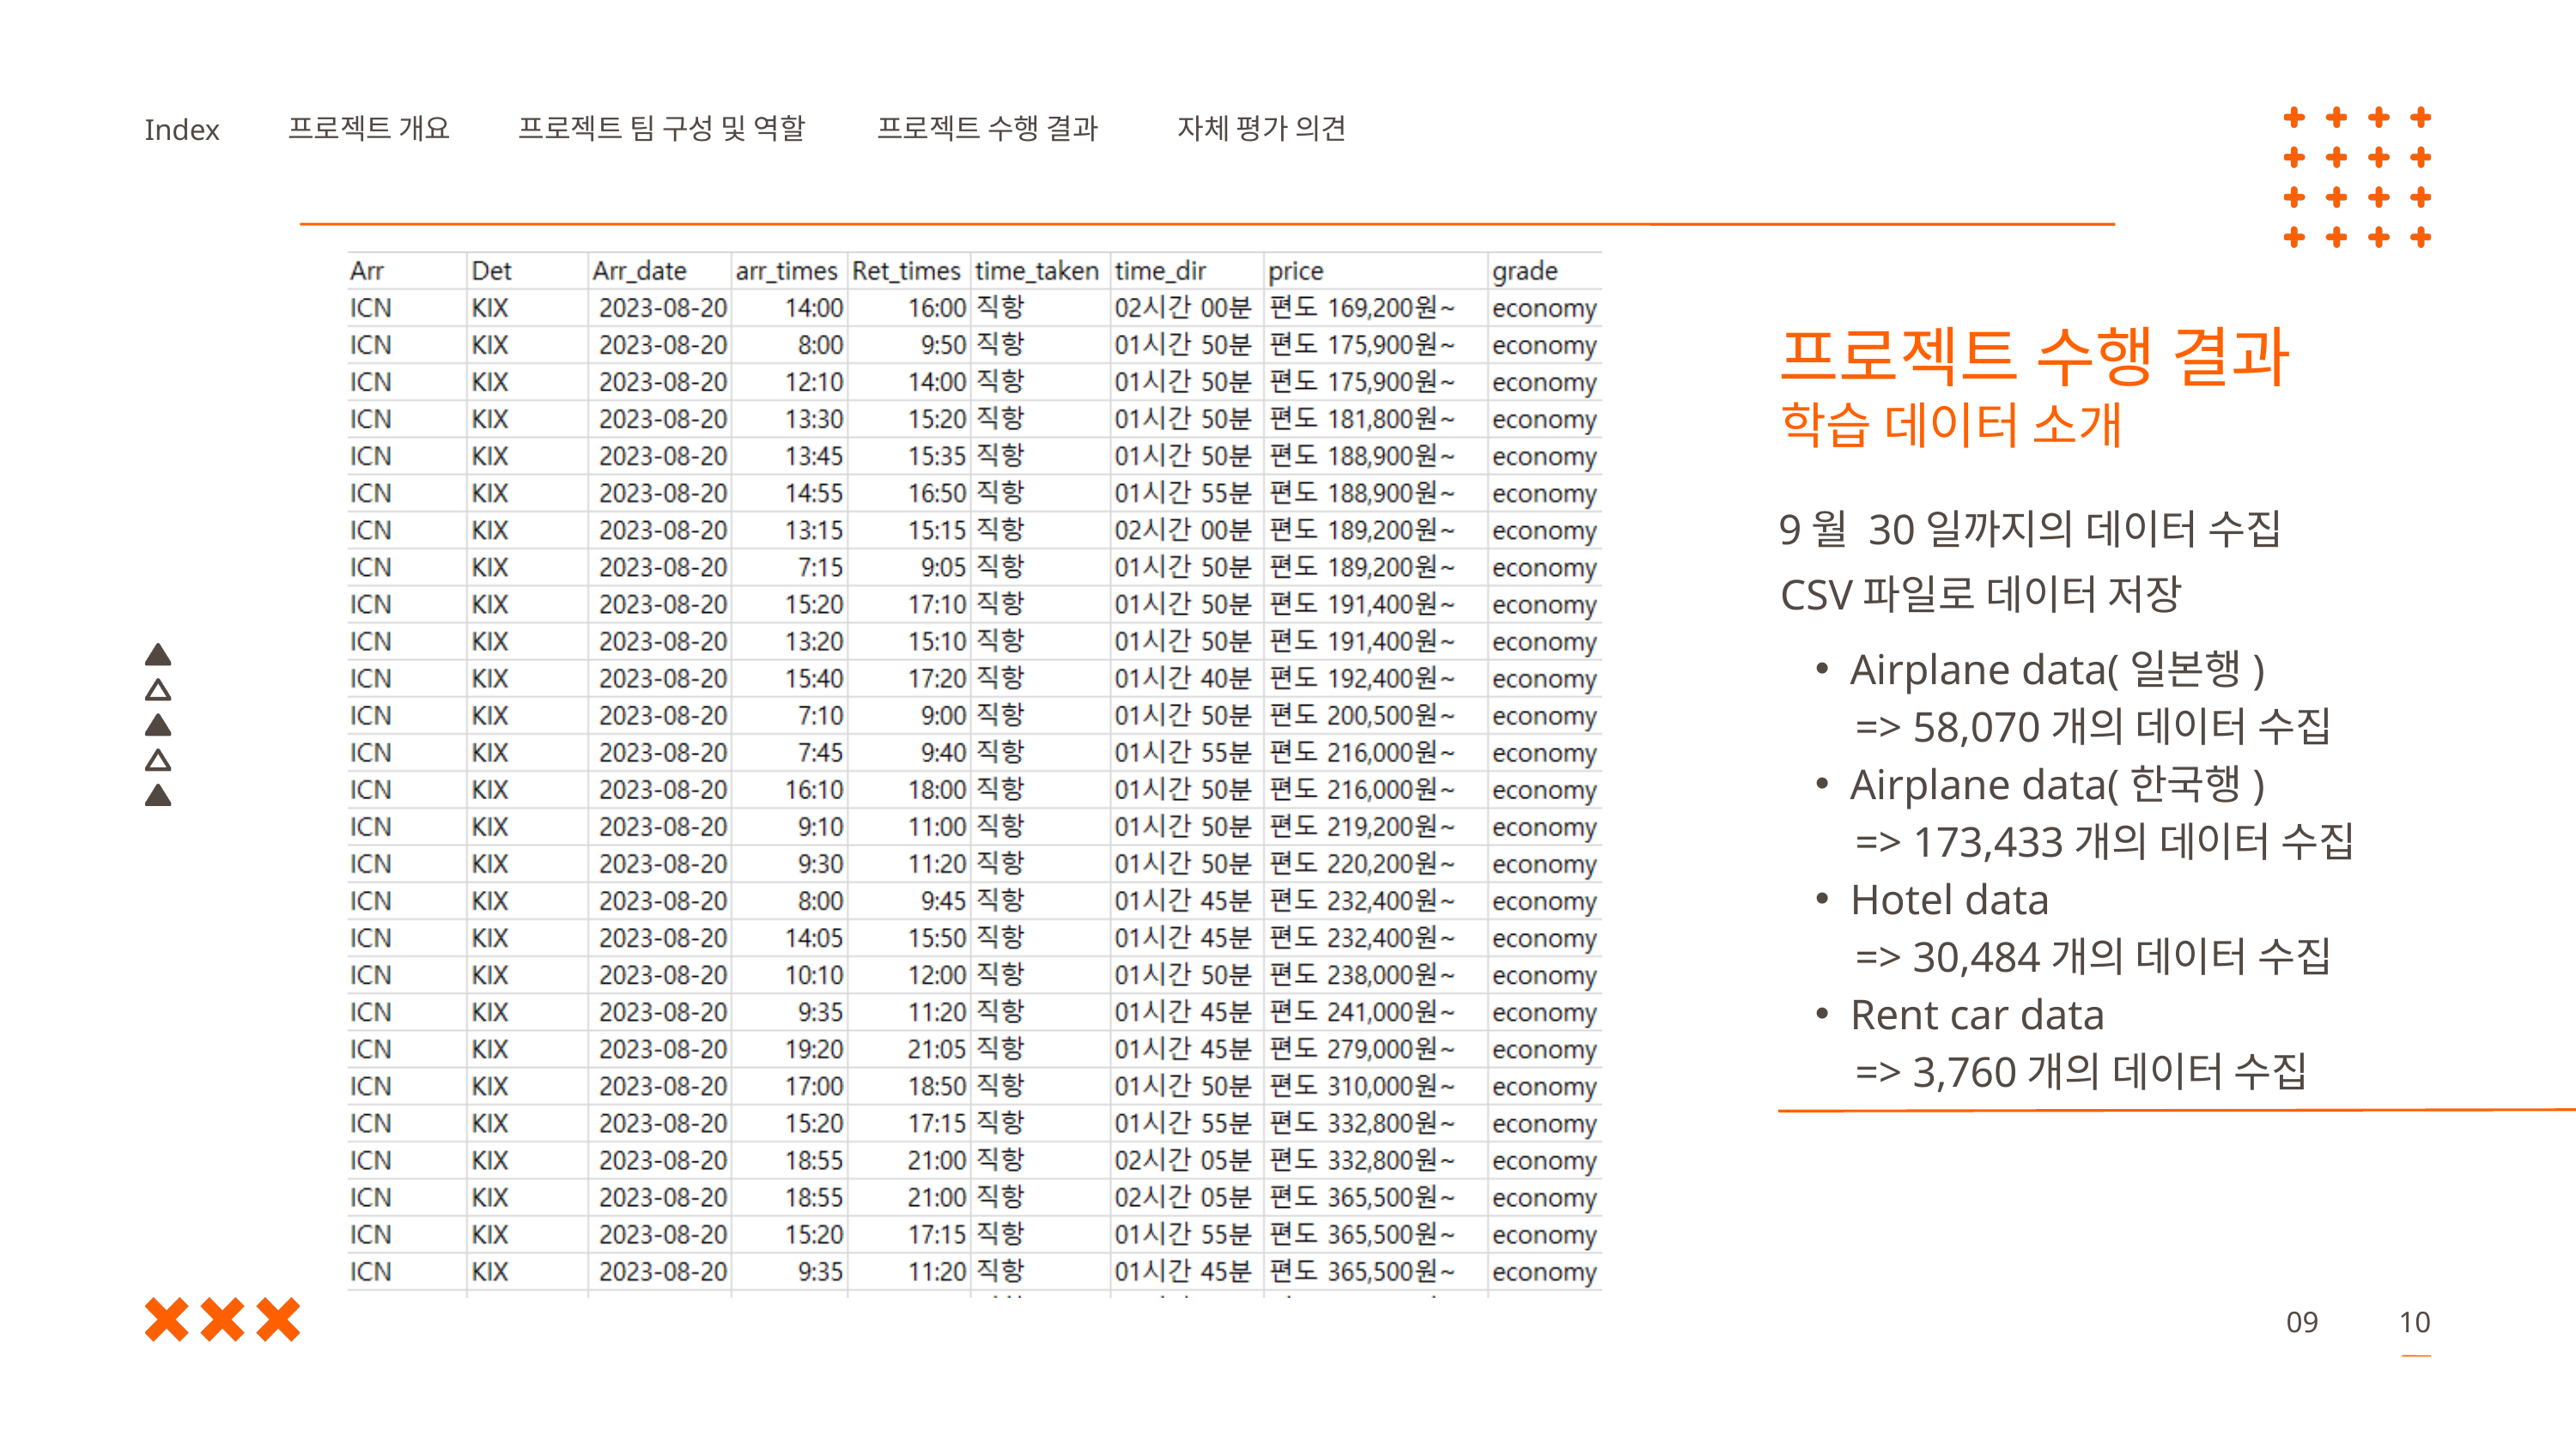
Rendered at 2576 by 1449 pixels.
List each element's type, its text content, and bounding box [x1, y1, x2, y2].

text_box 9월 30일까지의 데이터 수집 [1778, 495, 2506, 553]
text_box CSV파일로 데이터 저장 [1780, 561, 2508, 619]
text_box 10 [2345, 1298, 2432, 1339]
text_box 프로젝트 개요 [288, 105, 453, 145]
text_box [144, 1297, 301, 1342]
text_box 프로젝트 수행 결과 [1778, 333, 2346, 396]
text_box 자체 평가 의견 [1177, 105, 1352, 145]
text_box 프로젝트 수행 결과 [876, 105, 1113, 145]
text_box 학습 데이터 소개 [1780, 407, 2348, 455]
text_box 프로젝트 팀 구성 및 역할 [518, 105, 811, 145]
text_box [347, 252, 1602, 1298]
text_box [144, 643, 172, 806]
text_box Index [144, 106, 223, 147]
text_box [2367, 106, 2432, 252]
text_box [2283, 106, 2348, 252]
text_box Airplane data(일본행) => 58,070개의 데이터 수집 Airplane data(한국행) => 173,433개의 데이터 수집 Hotel data => 30,484개의 데이터 수집 Rent car data => 3,760개의 데이터 수집 [1780, 635, 2508, 1095]
text_box 09 [2233, 1298, 2319, 1339]
